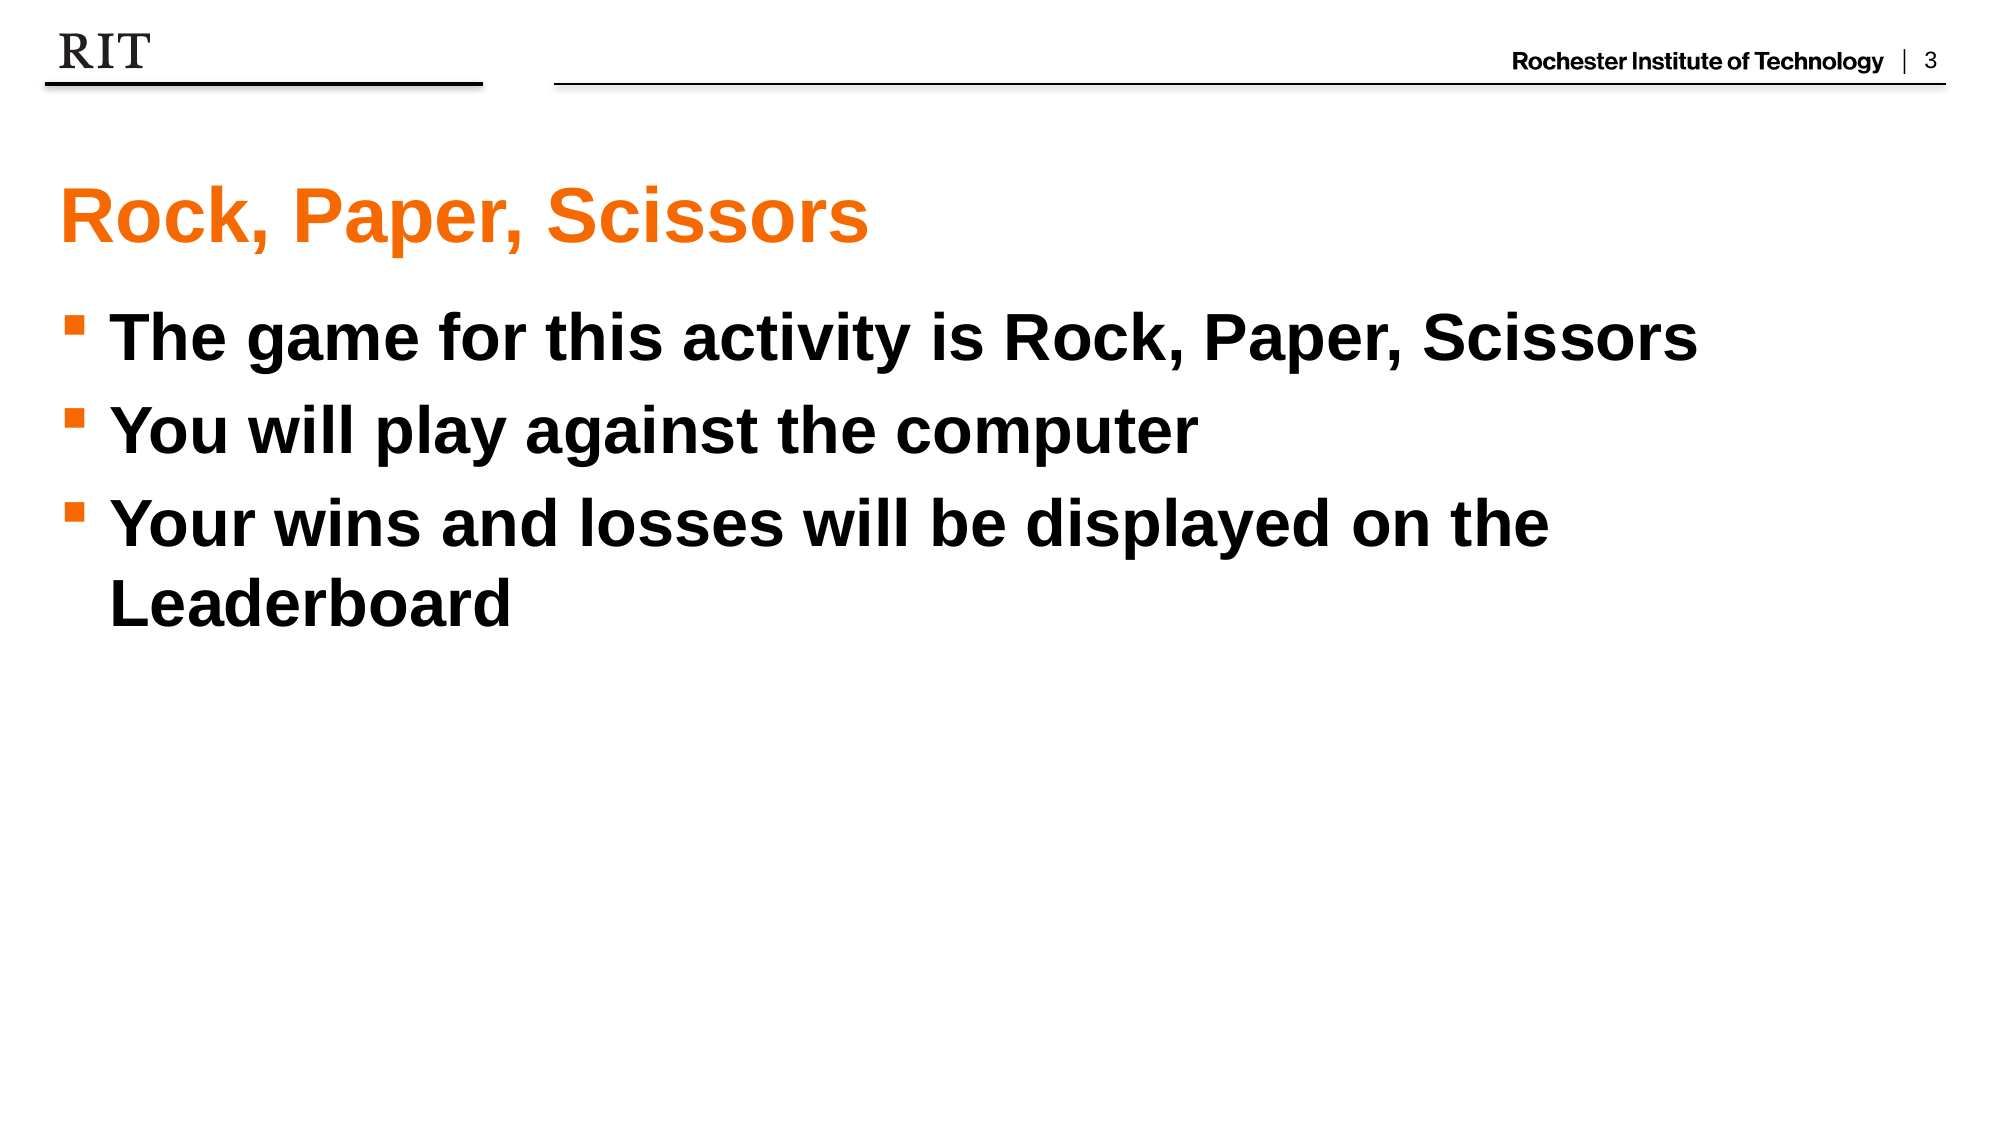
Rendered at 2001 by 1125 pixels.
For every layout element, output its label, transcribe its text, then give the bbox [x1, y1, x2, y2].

title Rock, Paper, Scissors [44, 157, 1744, 272]
picture [1502, 42, 1891, 77]
list The game for this activity is Rock, Paper, Scissors You will play against the computer Your wins and losses will be displayed on the Leaderboard [44, 286, 1946, 905]
